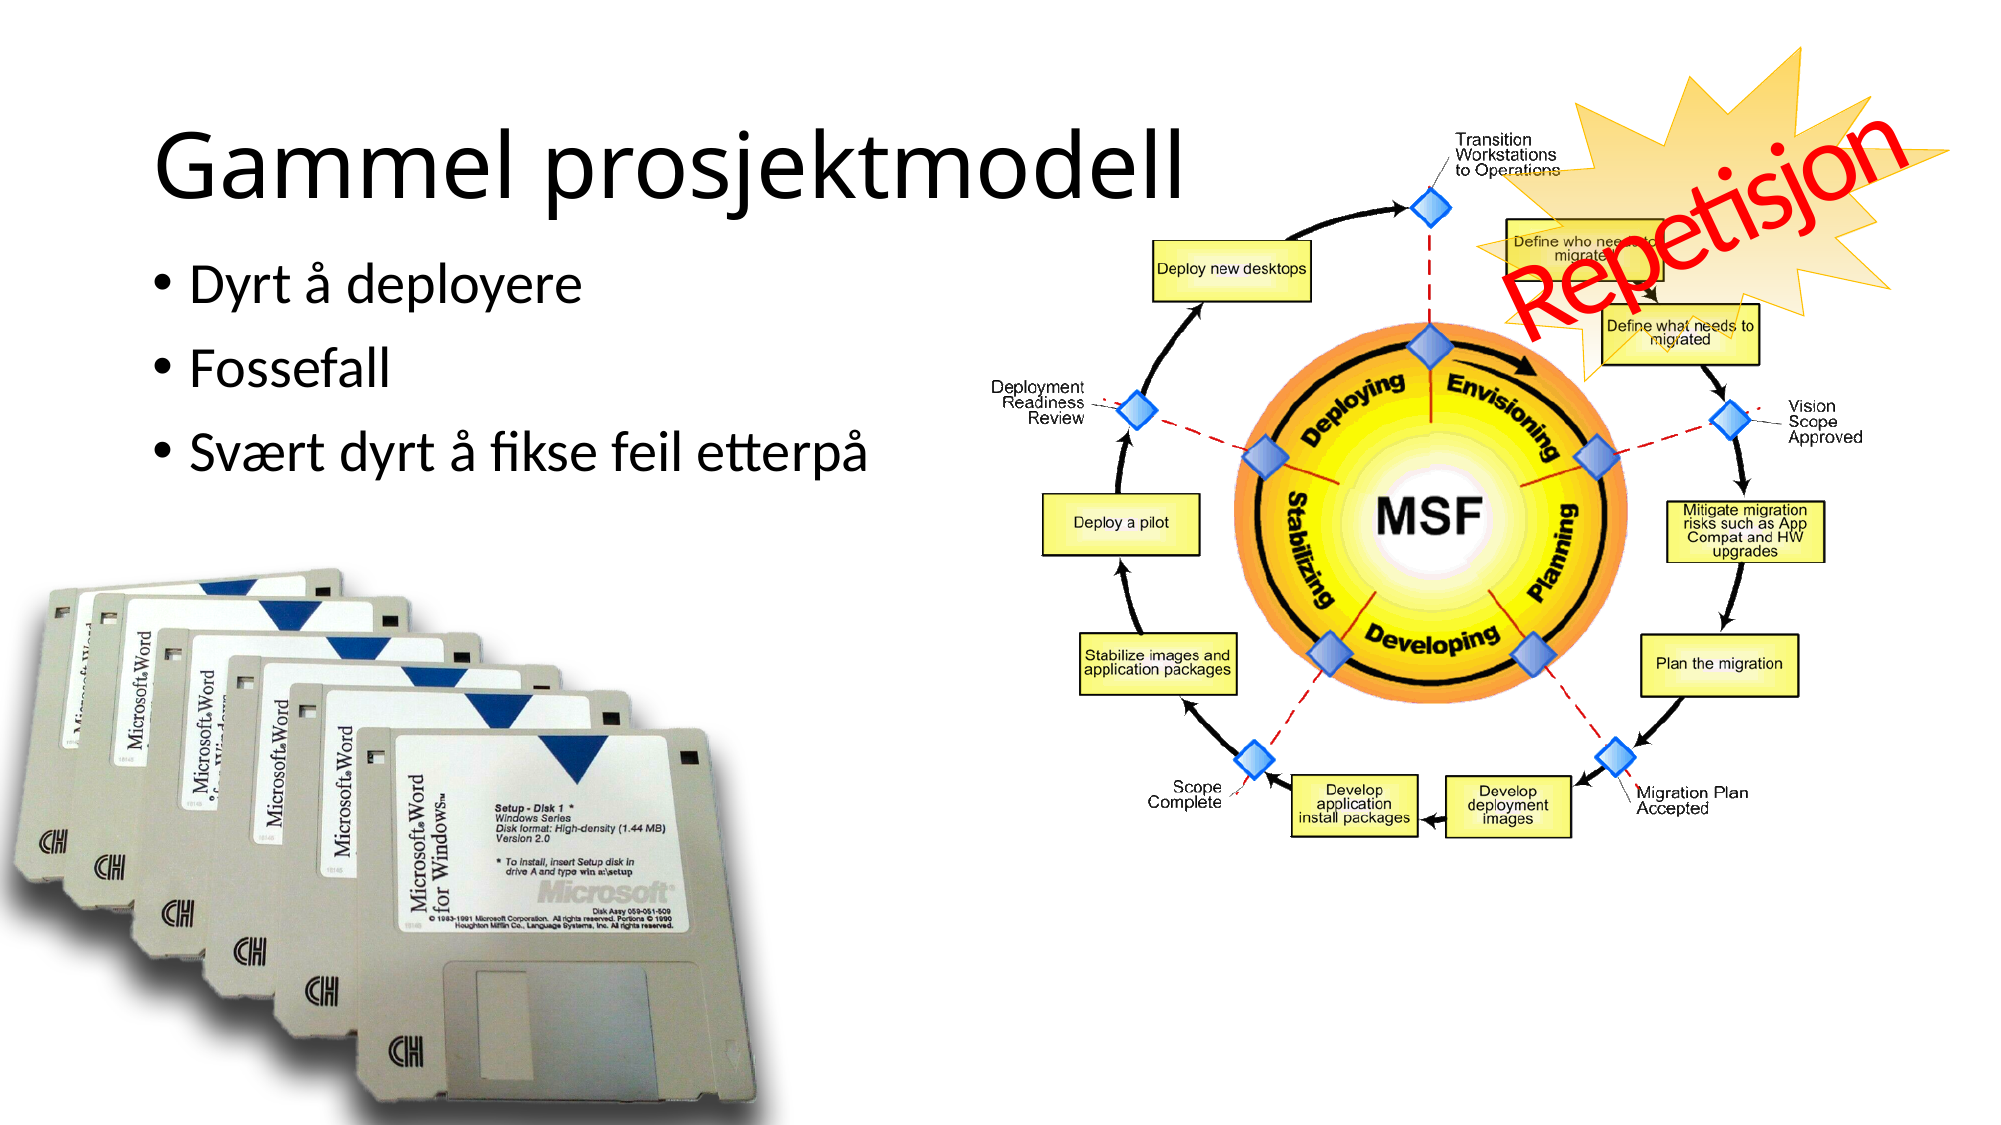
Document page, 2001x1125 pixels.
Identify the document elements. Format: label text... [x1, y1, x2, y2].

list Dyrt å deployere Fossefall Svært dyrt å fikse feil etterpå [137, 246, 1043, 1014]
title Gammel prosjektmodell [137, 59, 1474, 246]
picture [991, 126, 1863, 839]
picture [0, 562, 799, 1125]
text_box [1474, 47, 1950, 382]
